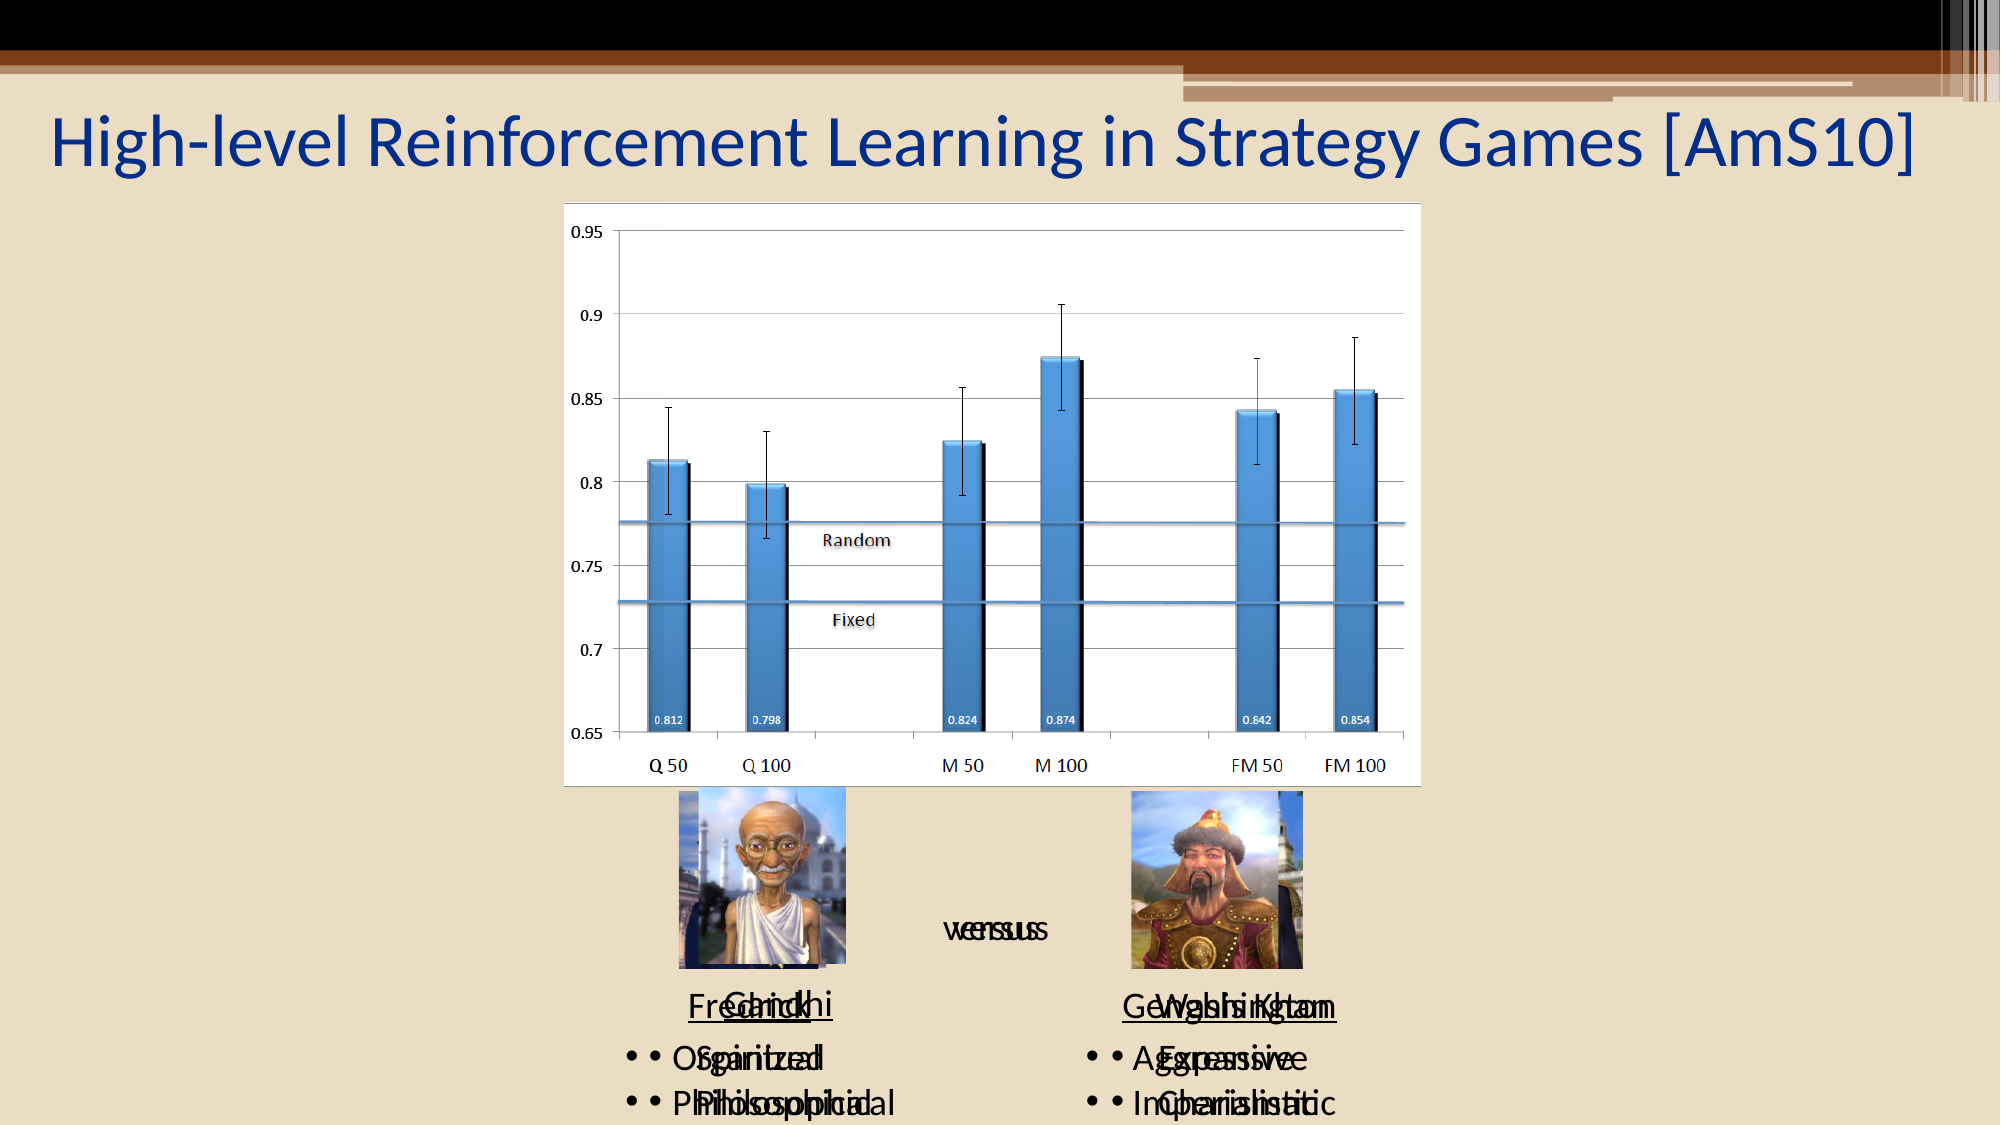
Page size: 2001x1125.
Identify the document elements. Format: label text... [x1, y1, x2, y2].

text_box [564, 202, 1421, 1125]
title High-level Reinforcement Learning in Strategy Games [AmS10] [36, 49, 2000, 225]
